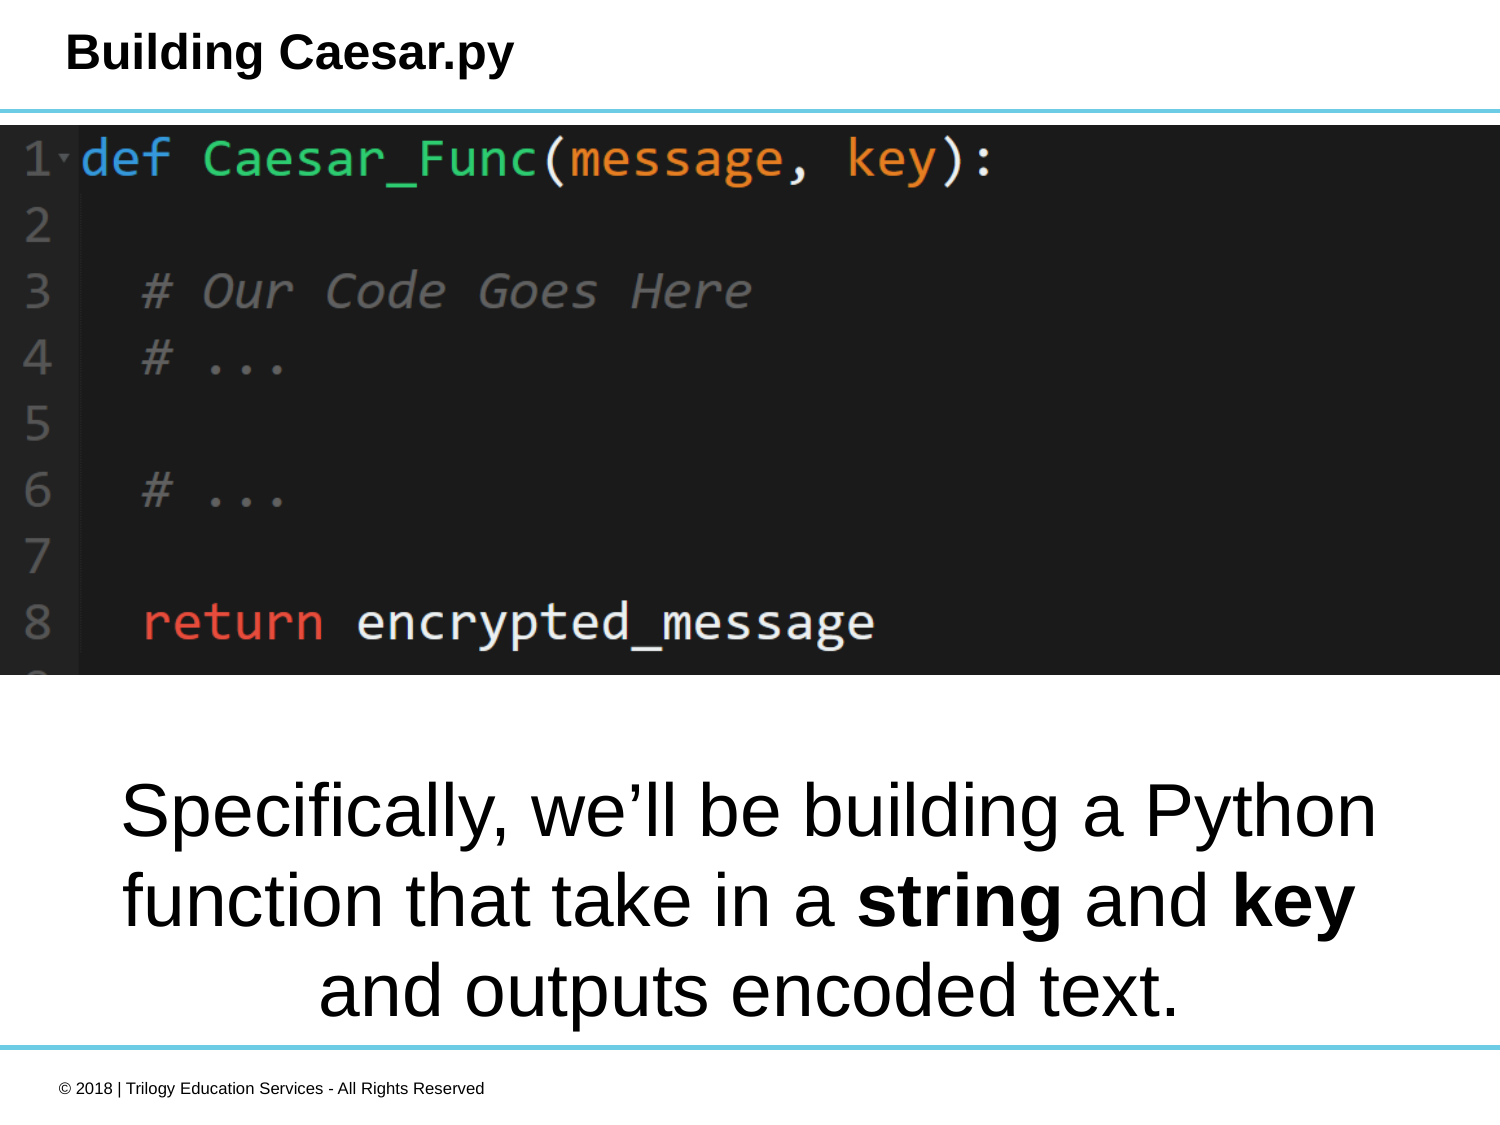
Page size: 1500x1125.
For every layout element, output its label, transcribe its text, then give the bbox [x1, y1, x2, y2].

picture [0, 124, 1500, 675]
title Building Caesar.py [50, 0, 1488, 108]
text_box Specifically, we’ll be building a Python function that take in a string and key and outputs encoded text. [37, 754, 1463, 1039]
